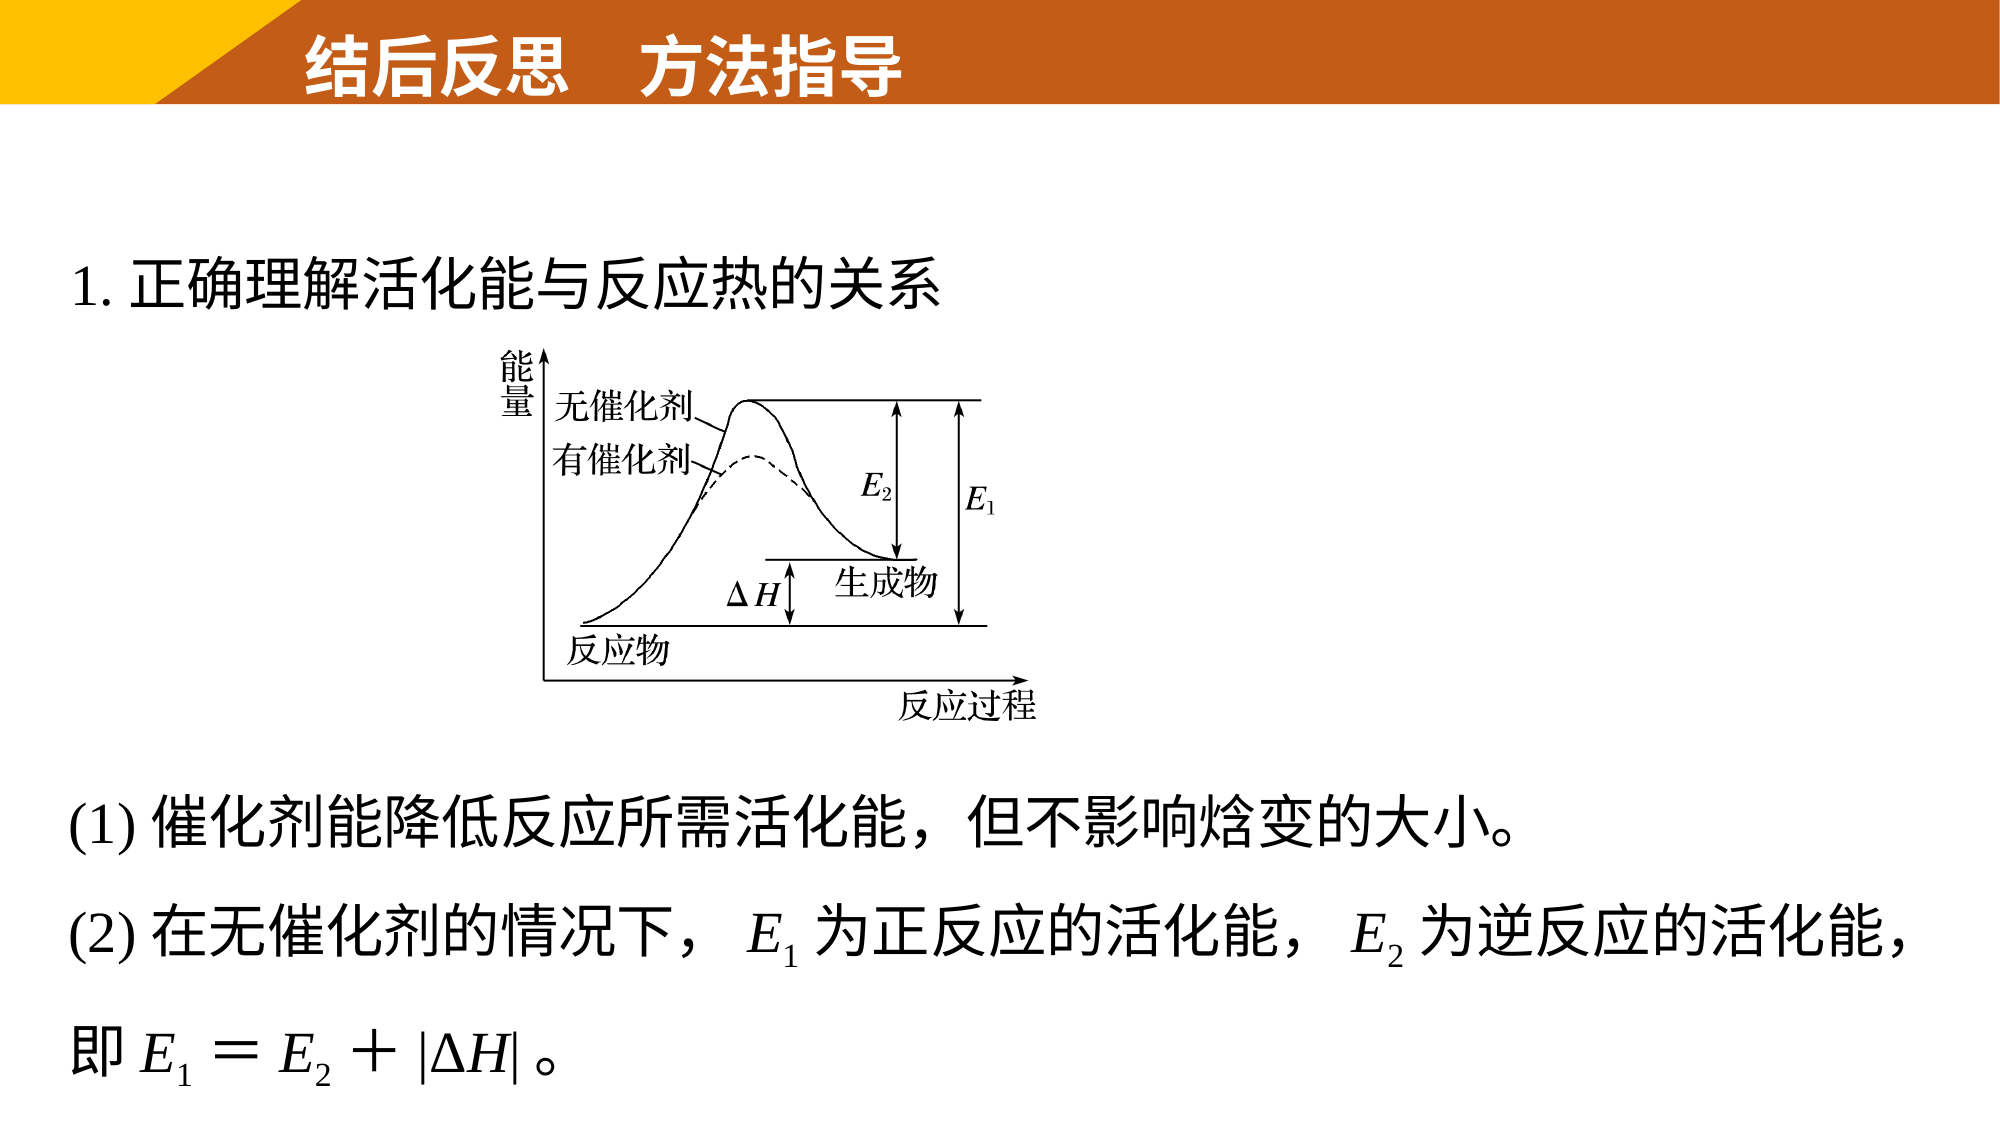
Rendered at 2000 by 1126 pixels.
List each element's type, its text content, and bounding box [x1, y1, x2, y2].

text_box [1154, 0, 2000, 106]
text_box 1.正确理解活化能与反应热的关系 [50, 201, 1912, 327]
text_box (1)催化剂能降低反应所需活化能，但不影响焓变的大小。 (2)在无催化剂的情况下，E1为正反应的活化能，E2为逆反应的活化能，即E1＝E2＋|ΔH|。 [48, 739, 1910, 1104]
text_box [0, 0, 302, 105]
picture [491, 342, 1042, 729]
text_box 结后反思 方法指导 [284, 0, 1154, 115]
